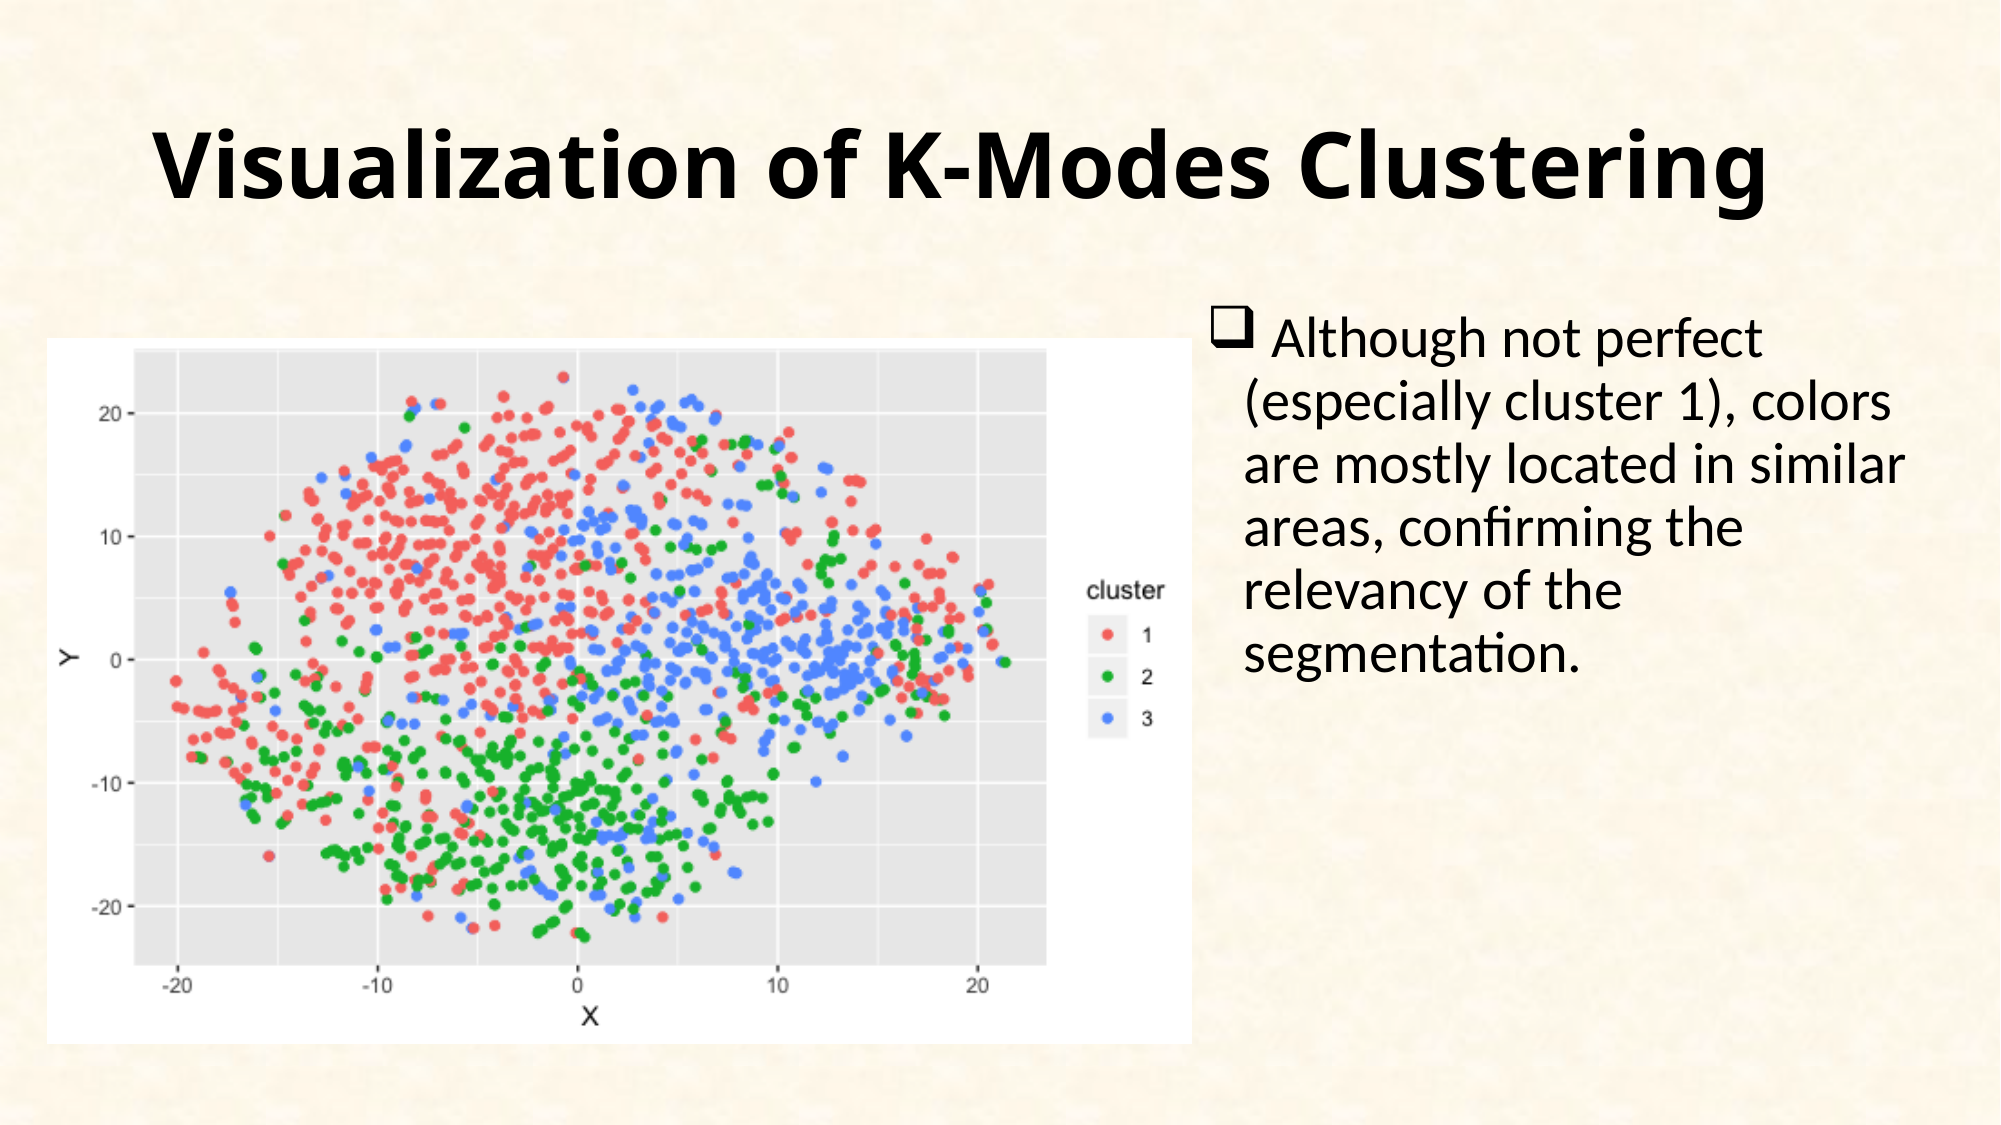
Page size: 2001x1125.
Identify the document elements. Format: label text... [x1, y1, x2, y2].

list Although not perfect (especially cluster 1), colors are mostly located in similar areas, confirming the relevancy of the segmentation. [1191, 299, 1962, 891]
title Visualization of K-Modes Clustering [137, 59, 1863, 278]
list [47, 338, 1192, 1044]
